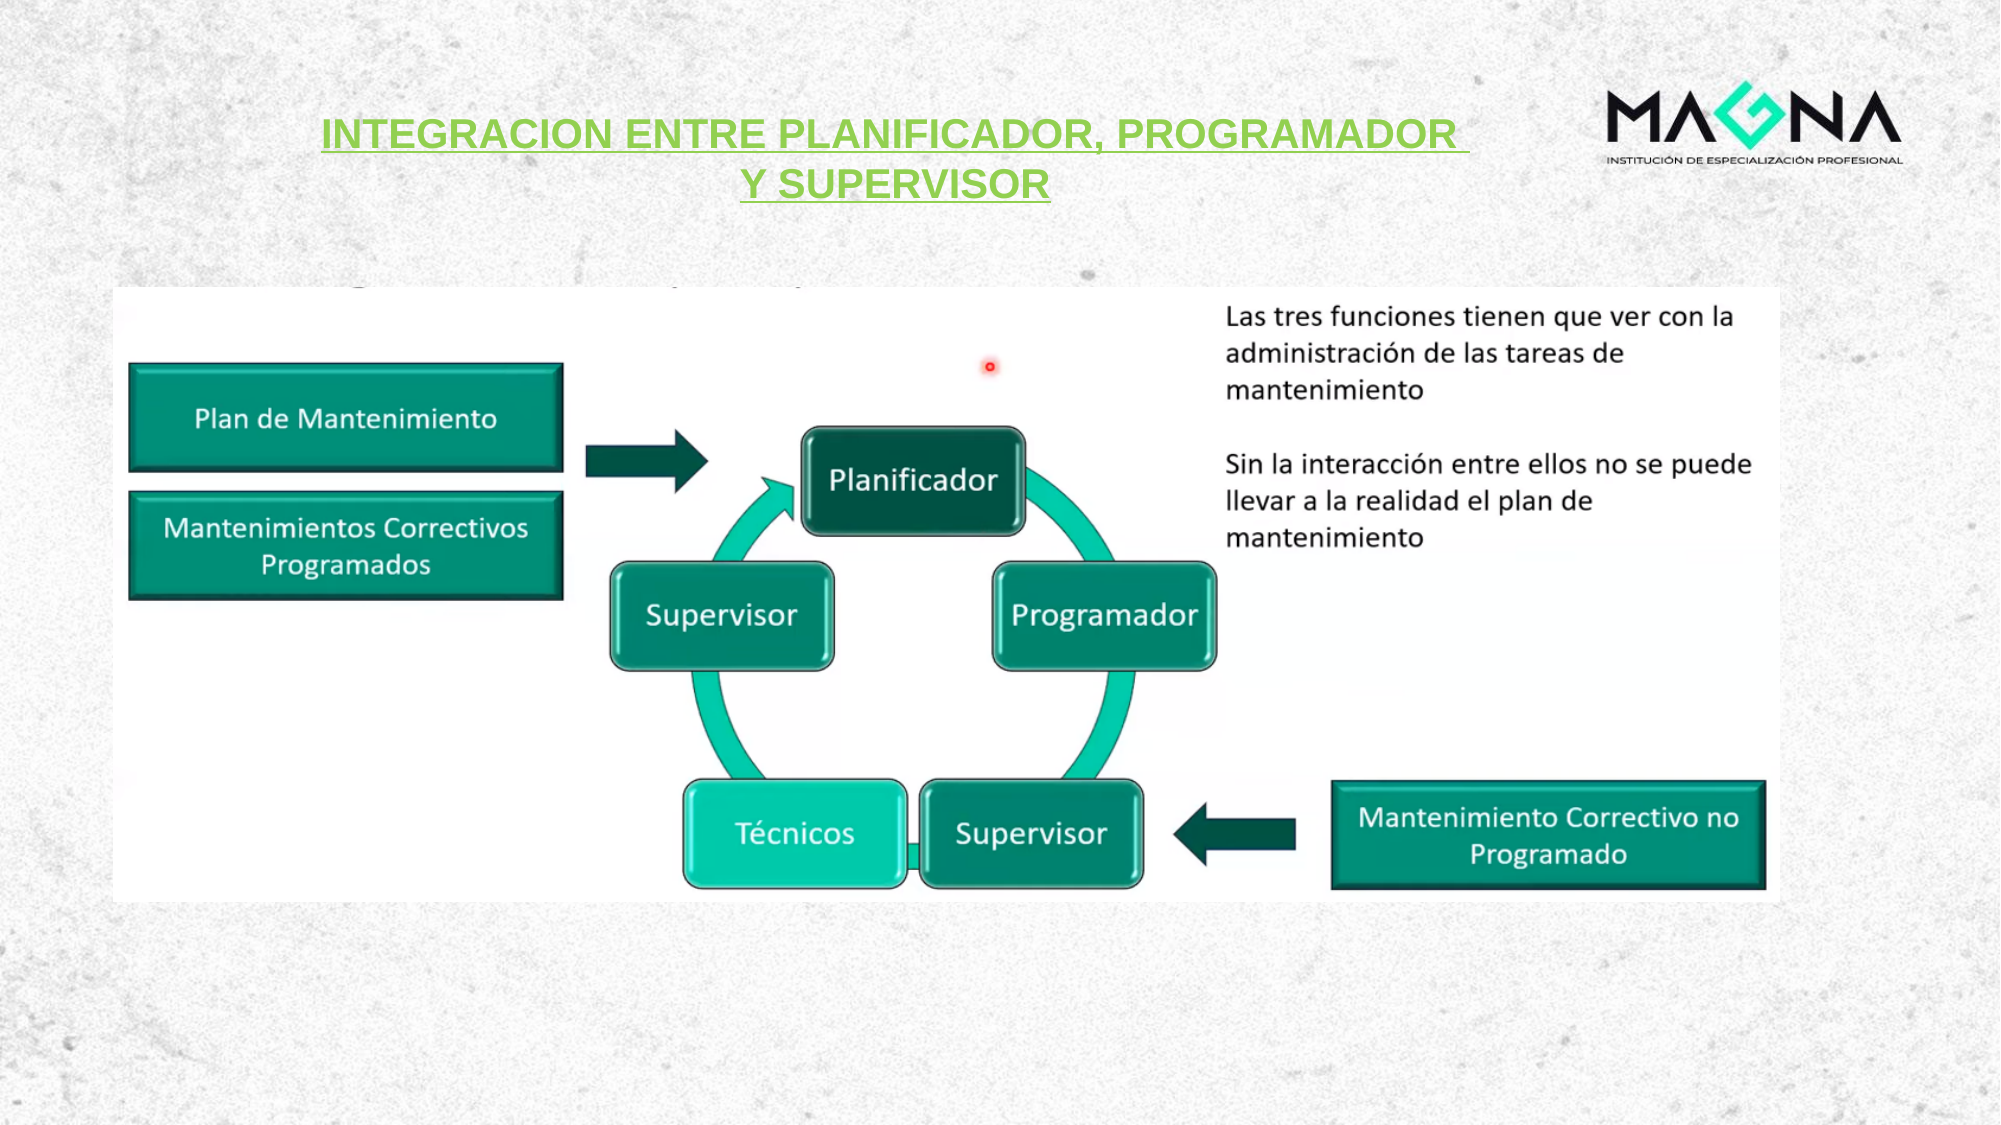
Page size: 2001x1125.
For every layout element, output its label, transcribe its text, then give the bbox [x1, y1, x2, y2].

picture [0, 0, 2000, 1125]
text_box INTEGRACION ENTRE PLANIFICADOR, PROGRAMADOR Y SUPERVISOR [113, 98, 1677, 223]
